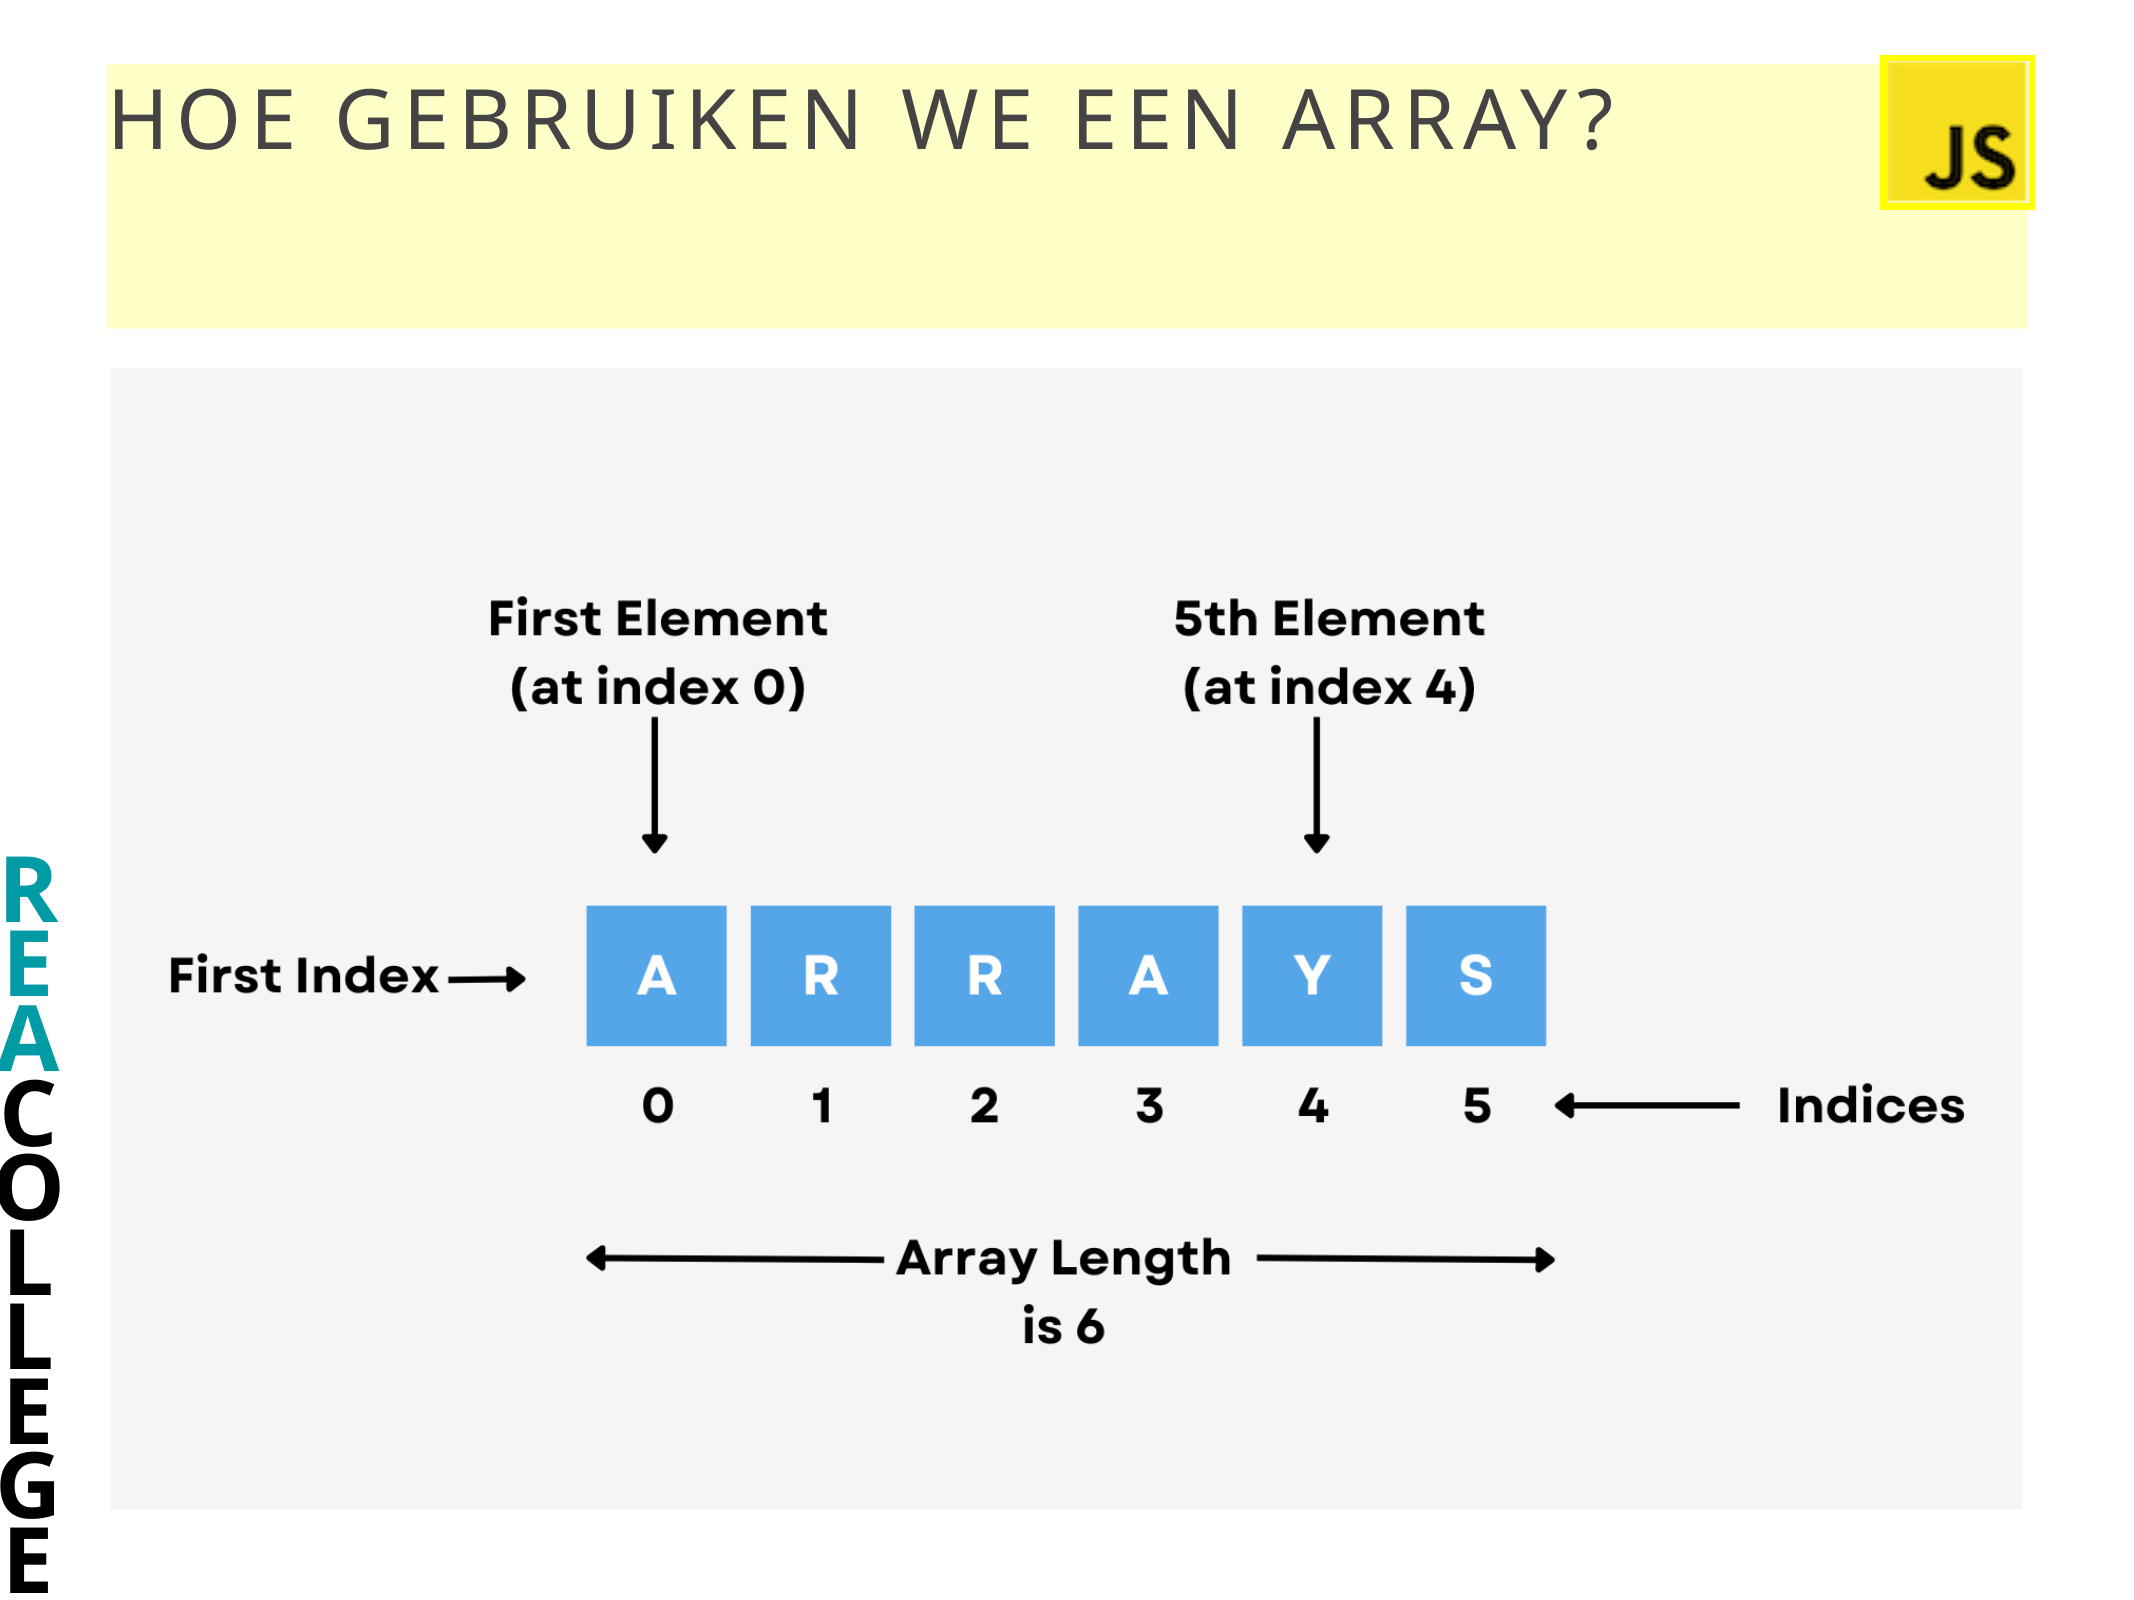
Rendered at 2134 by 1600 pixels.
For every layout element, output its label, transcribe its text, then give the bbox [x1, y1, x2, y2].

title Hoe gebruiken we een array? [106, 63, 2029, 330]
picture [1886, 60, 2030, 204]
picture [110, 368, 2023, 1509]
